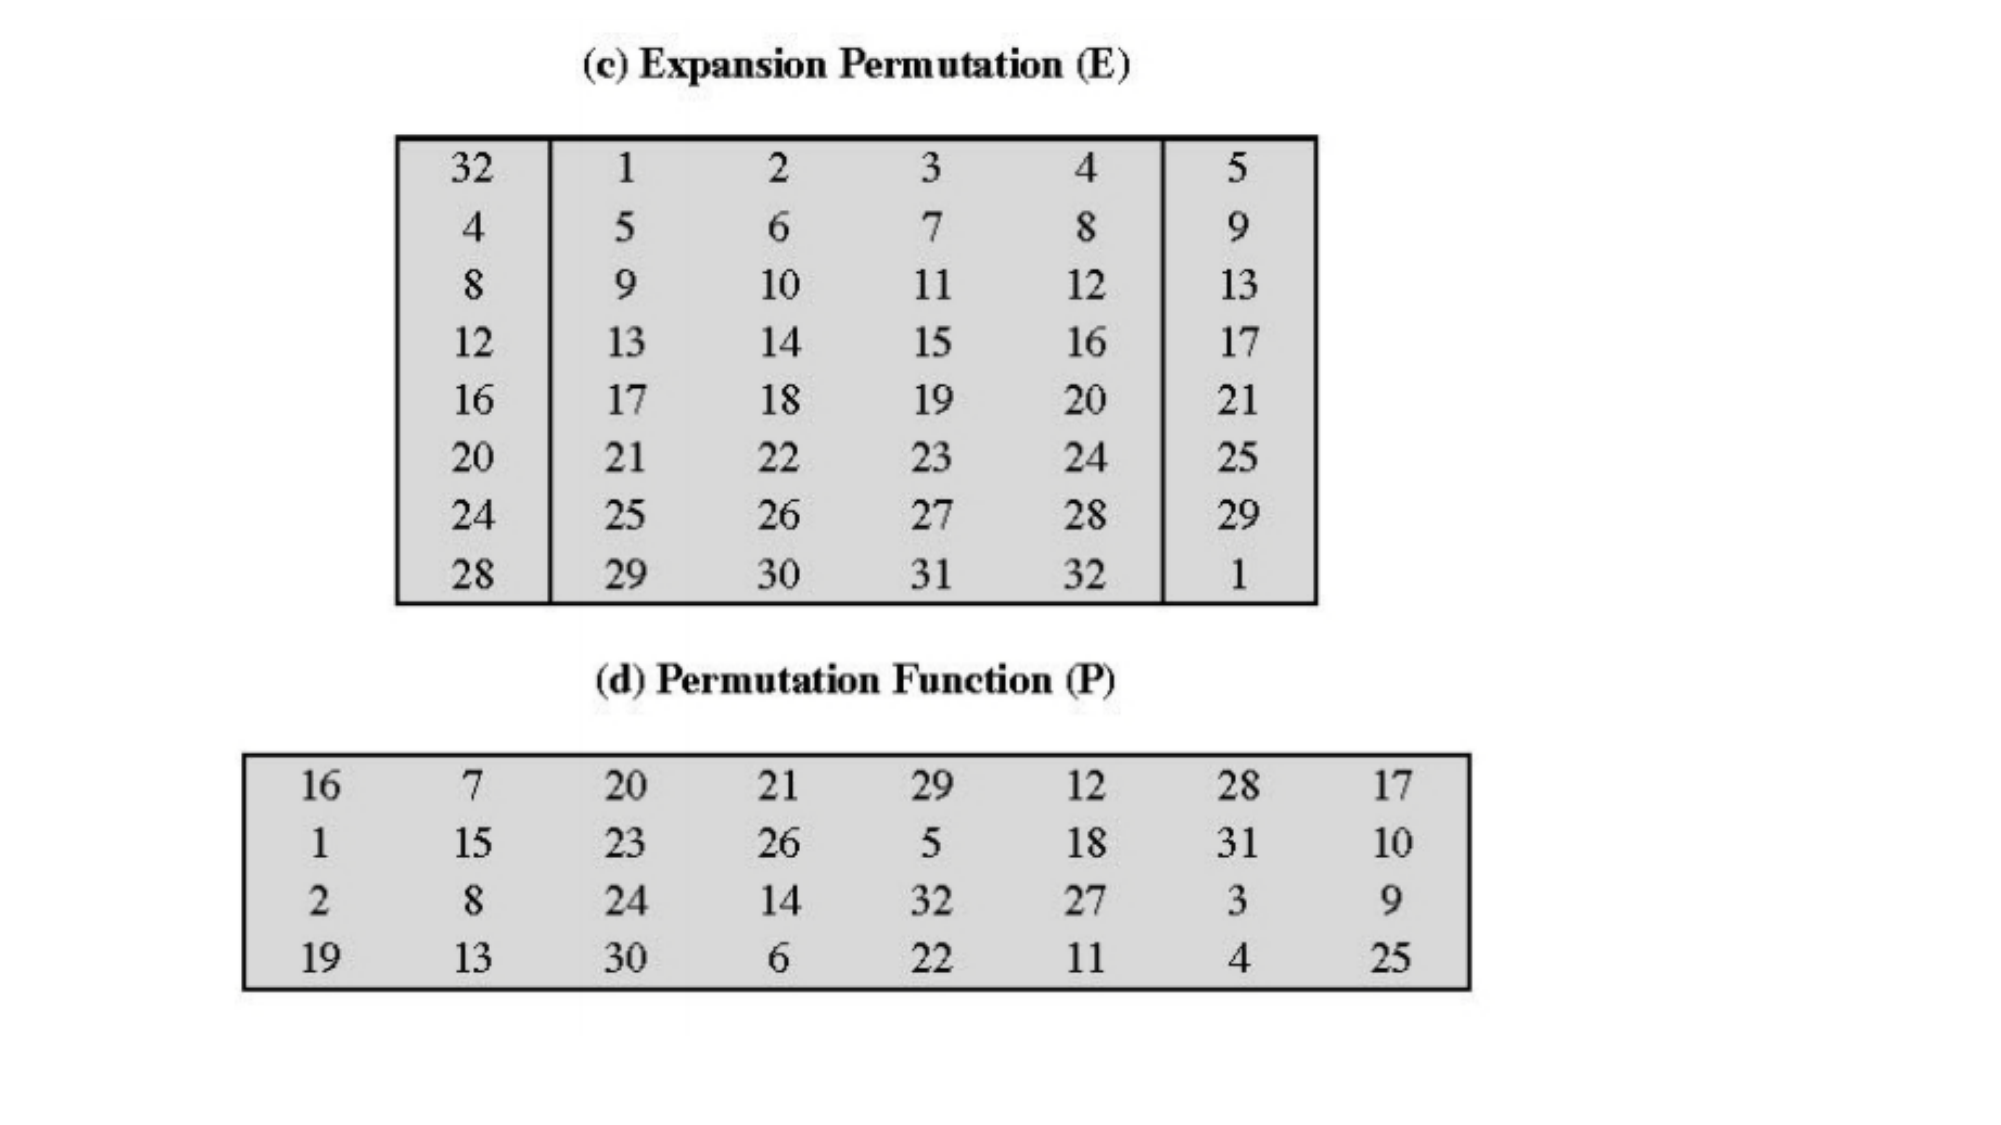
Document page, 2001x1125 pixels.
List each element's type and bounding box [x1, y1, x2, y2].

picture [99, 18, 1503, 1036]
